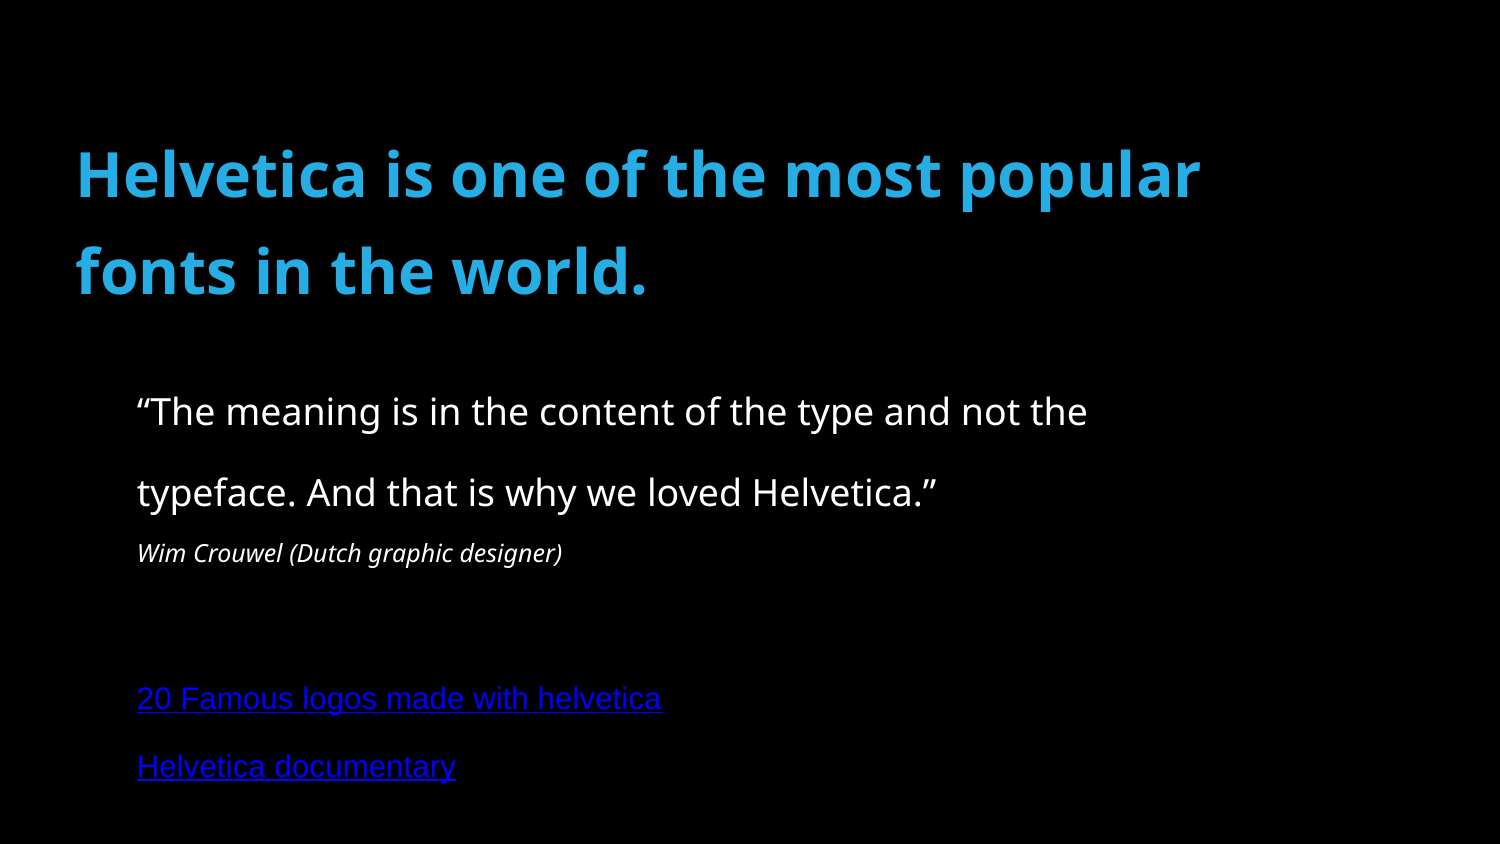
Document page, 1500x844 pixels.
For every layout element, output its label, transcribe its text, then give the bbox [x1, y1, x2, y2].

text_box “The meaning is in the content of the type and not the typeface. And that is why we loved Helvetica.” Wim Crouwel (Dutch graphic designer) 20 Famous logos made with helvetica Helvetica documentary [131, 575, 1257, 722]
text_box Helvetica is one of the most popular fonts in the world. [70, 153, 1255, 267]
